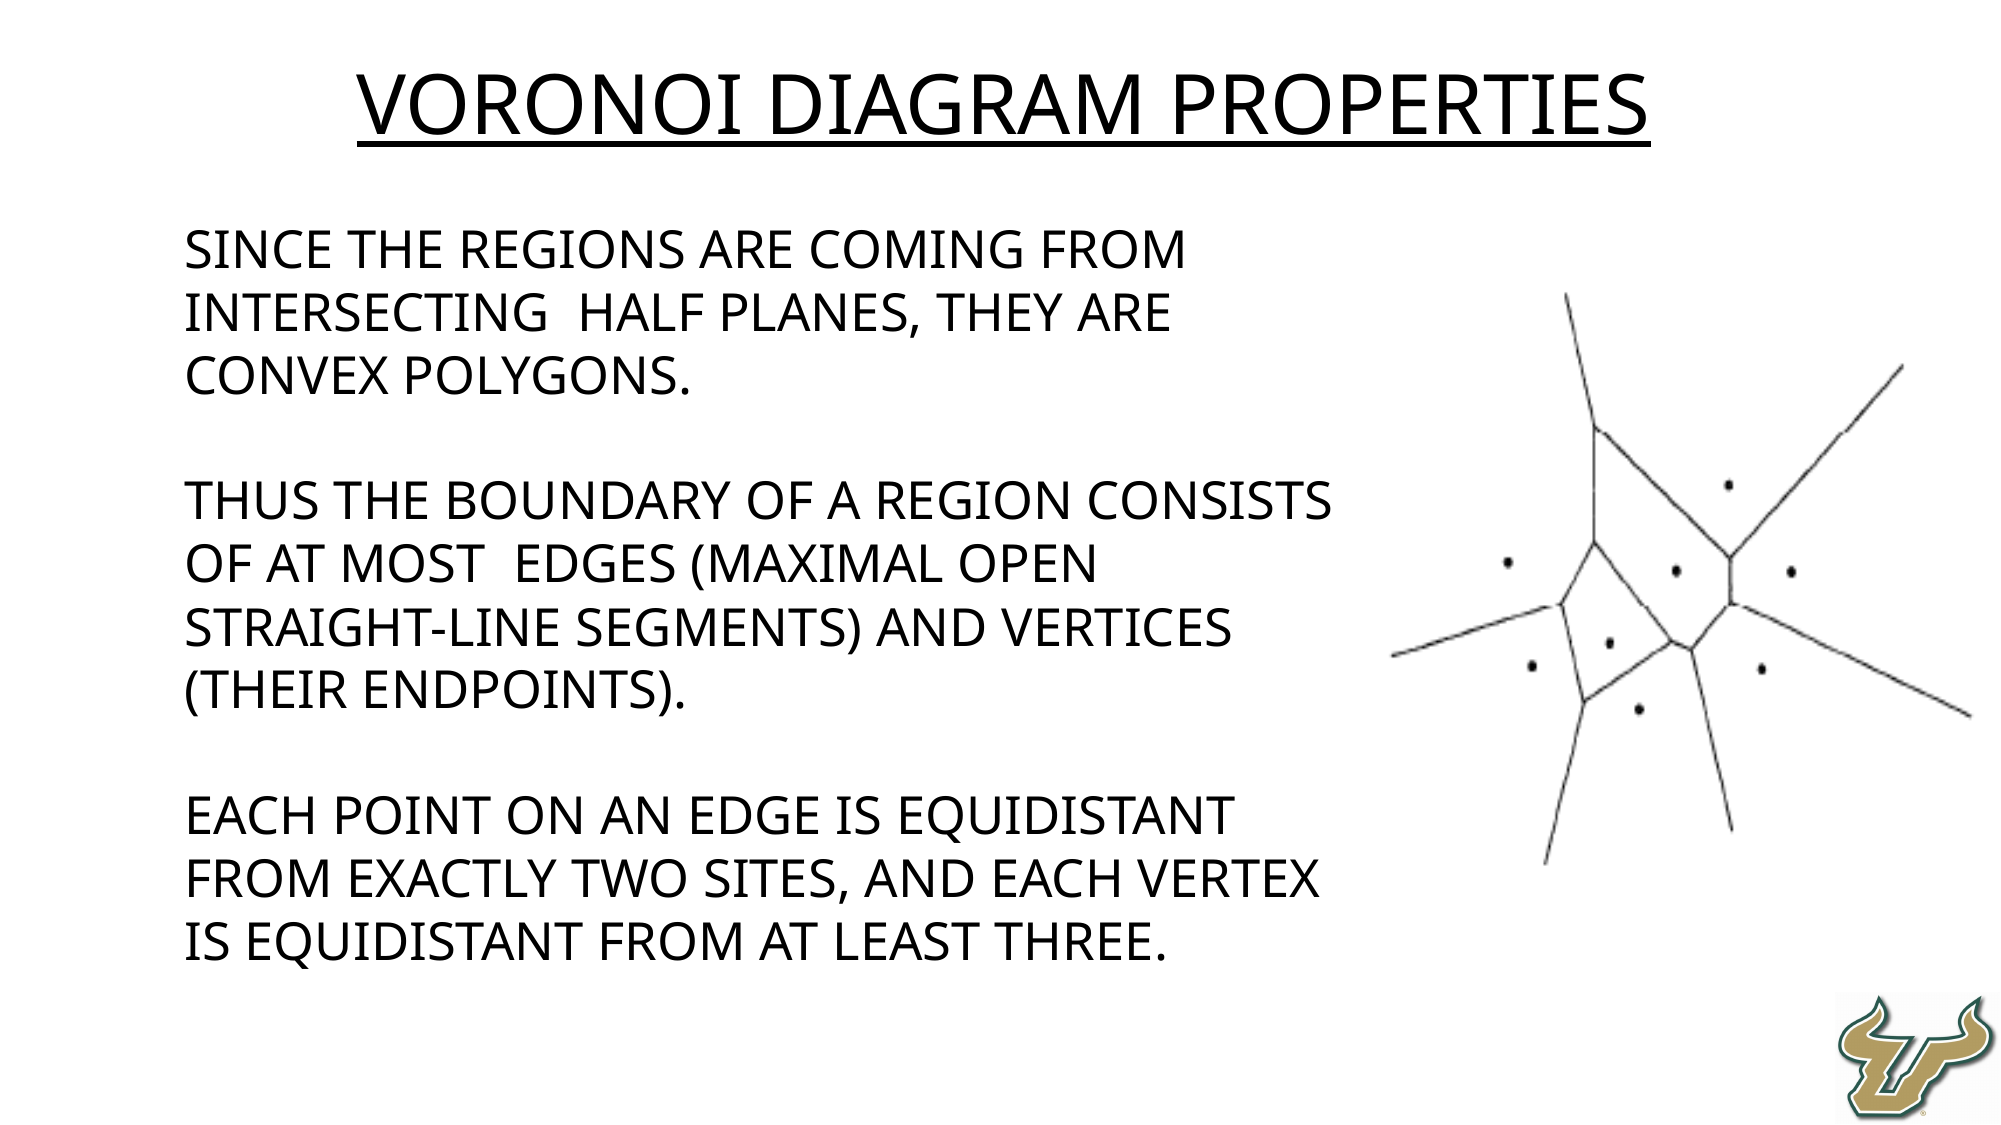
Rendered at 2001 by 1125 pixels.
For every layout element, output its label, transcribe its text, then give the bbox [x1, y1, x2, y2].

picture [1835, 992, 2000, 1124]
list Voronoi Diagram Properties [261, 43, 1739, 172]
picture [1341, 197, 2000, 883]
